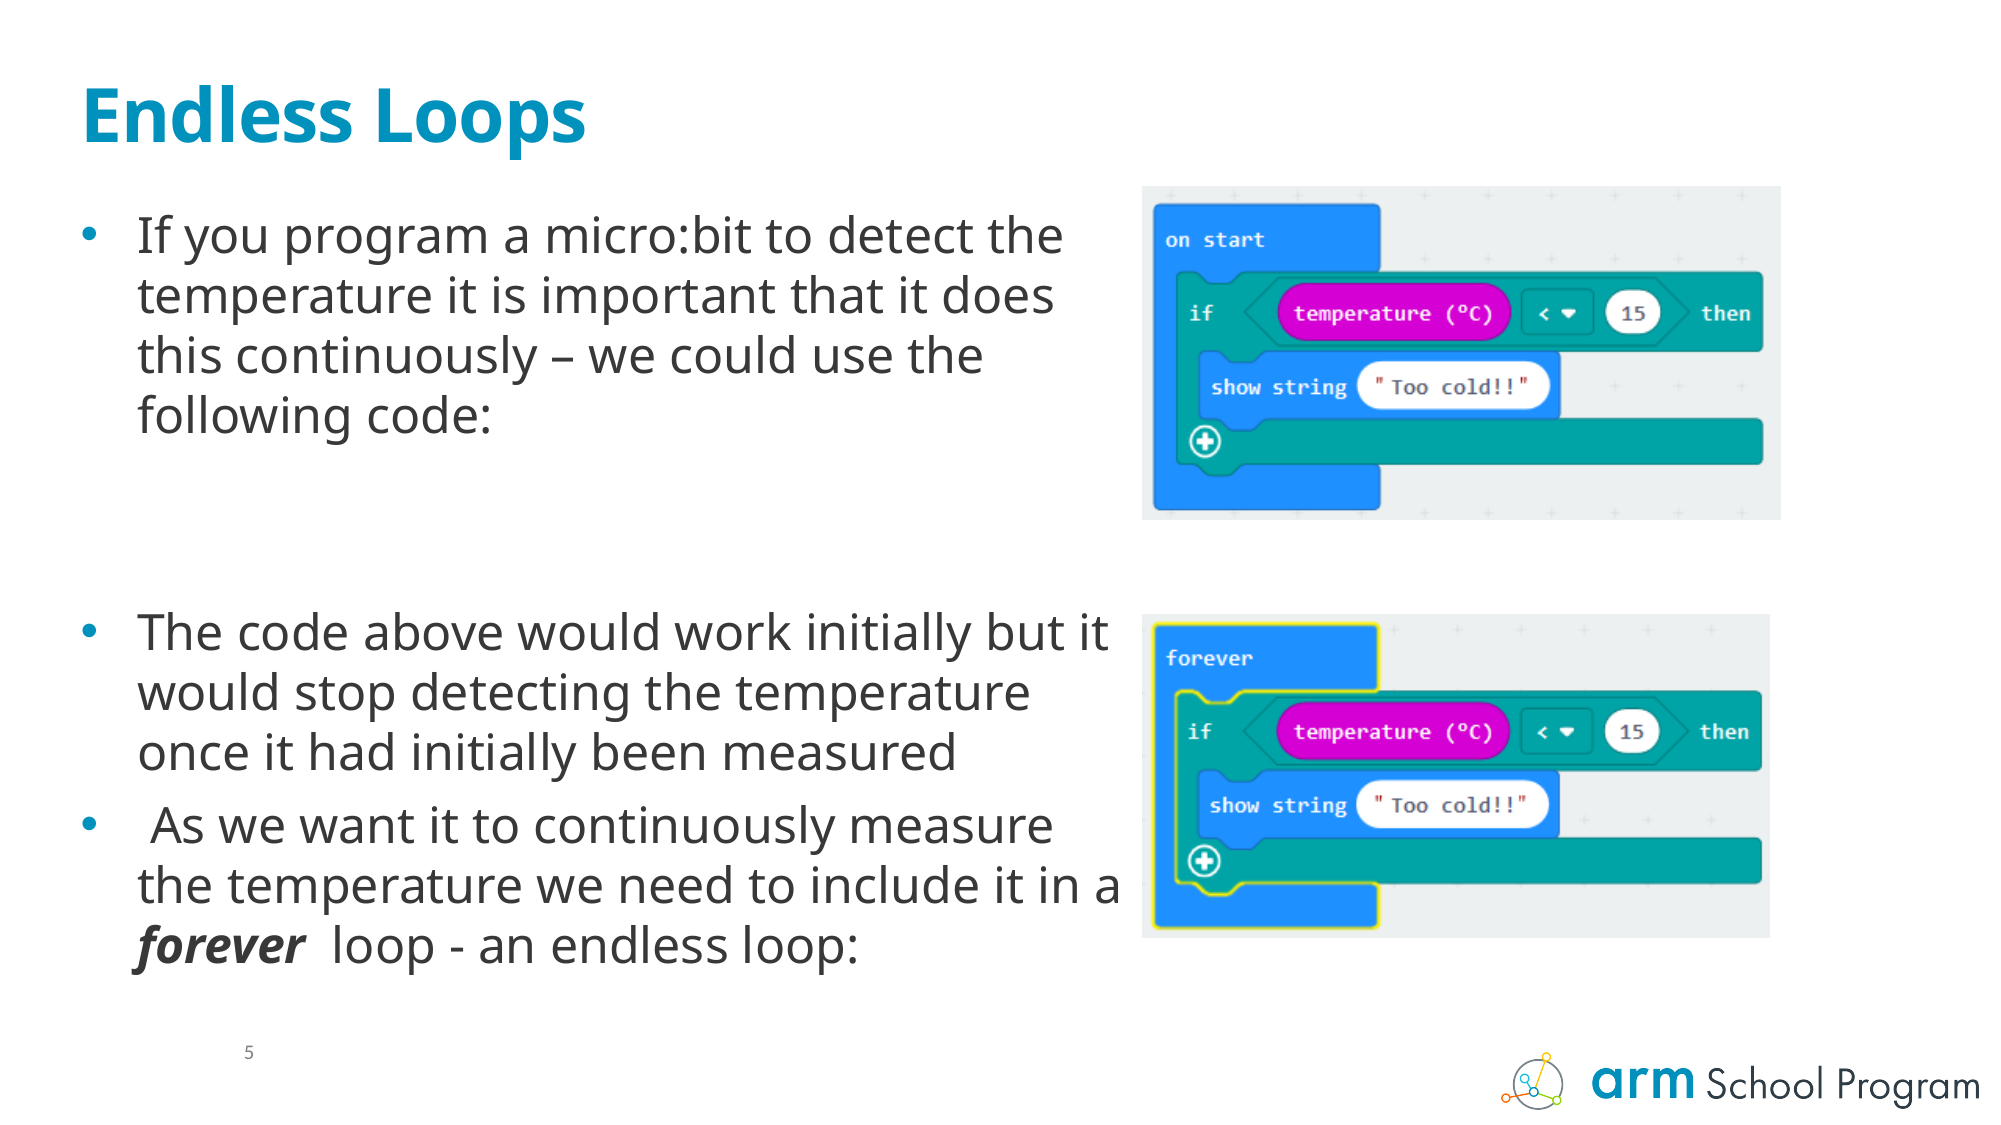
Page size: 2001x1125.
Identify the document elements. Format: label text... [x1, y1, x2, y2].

title Endless Loops [80, 48, 1915, 158]
picture [1501, 1052, 1979, 1110]
list If you program a micro:bit to detect the temperature it is important that it does this continuously – we could use the following code: The code above would work initially but it would stop detecting the temperature once it had initially been measured As we want it to continuously measure the temperature we need to include it in a forever loop - an endless loop: [80, 203, 1143, 957]
picture [1142, 186, 1781, 520]
picture [1142, 614, 1770, 939]
